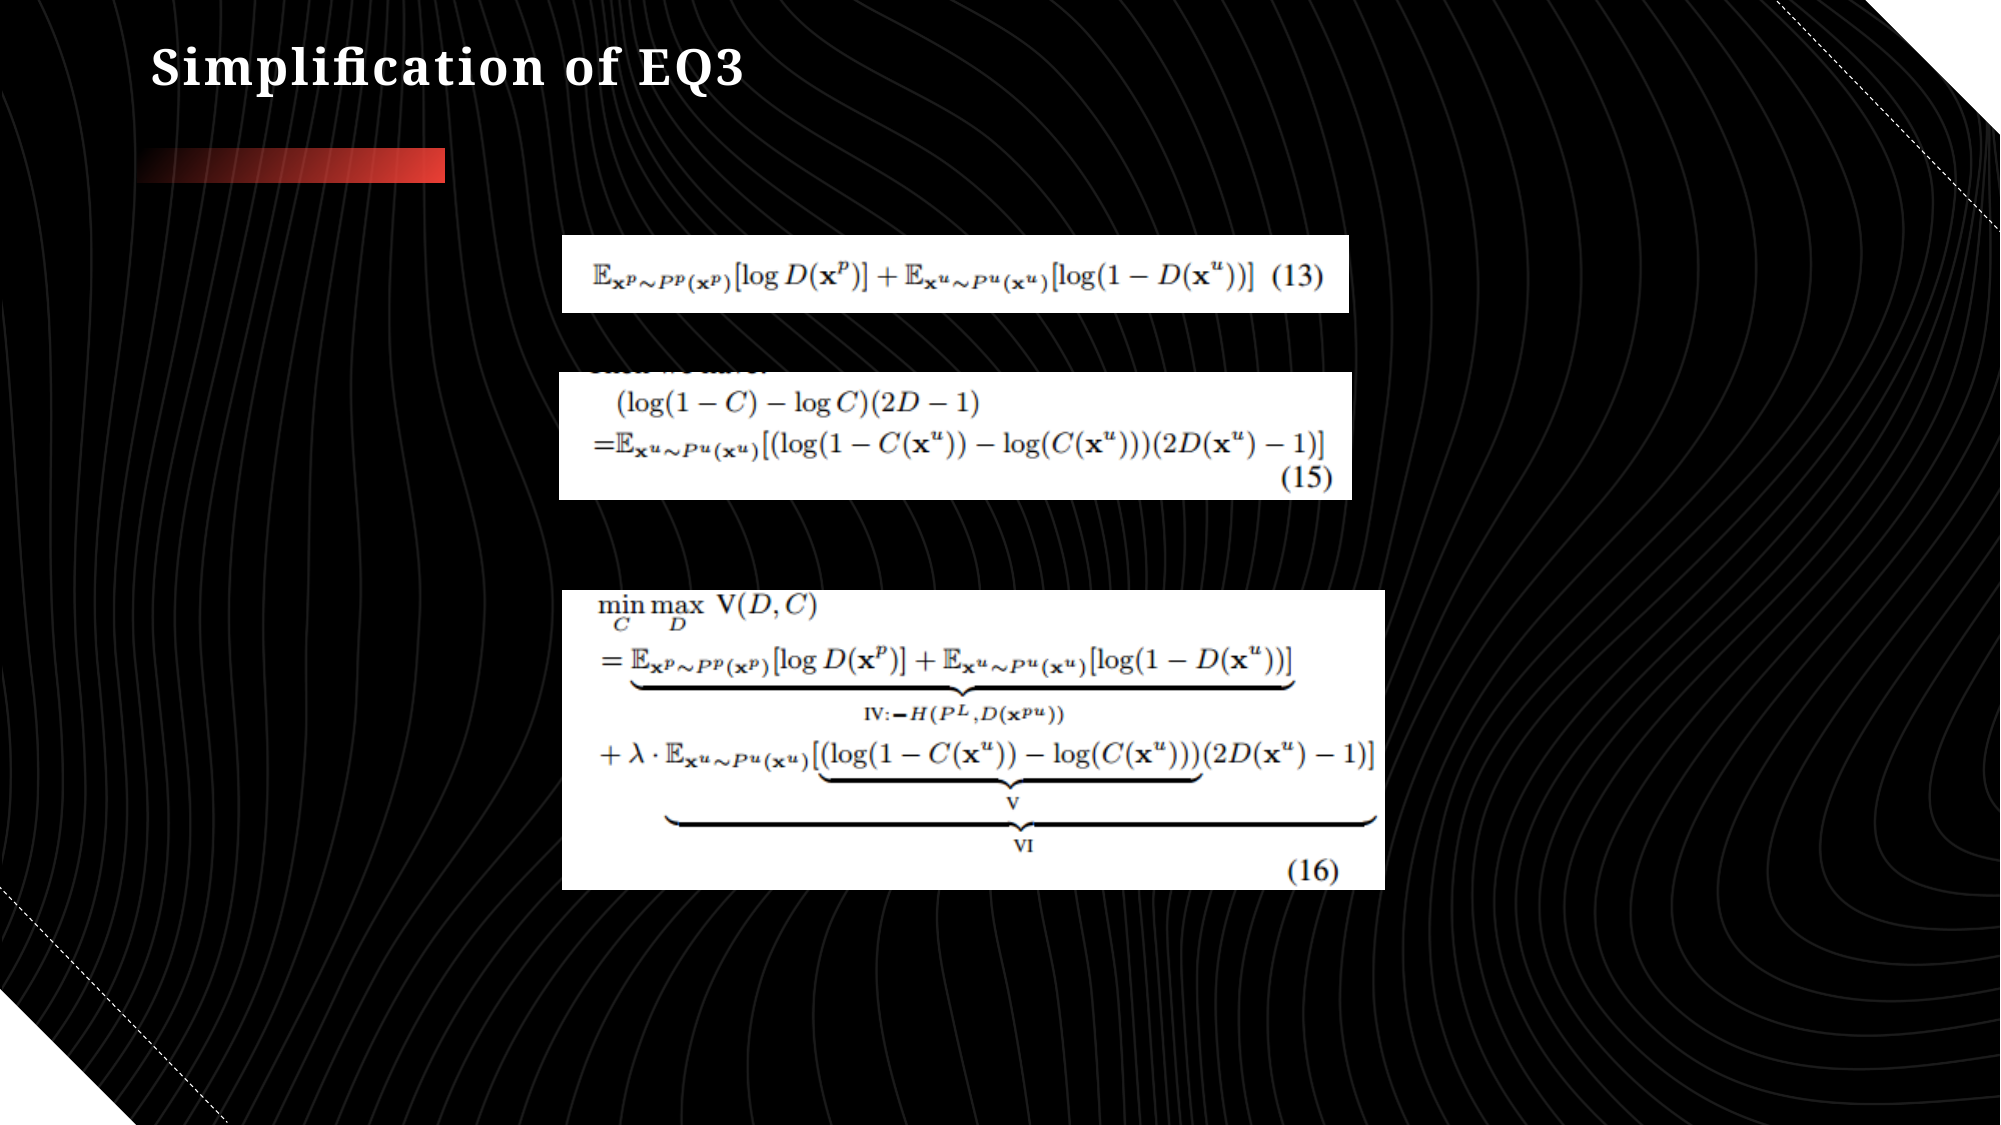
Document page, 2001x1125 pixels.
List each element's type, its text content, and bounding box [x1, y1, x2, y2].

picture [559, 372, 1352, 500]
picture [562, 235, 1349, 313]
picture [562, 590, 1385, 890]
title Simplification of EQ3 [136, 21, 1863, 118]
